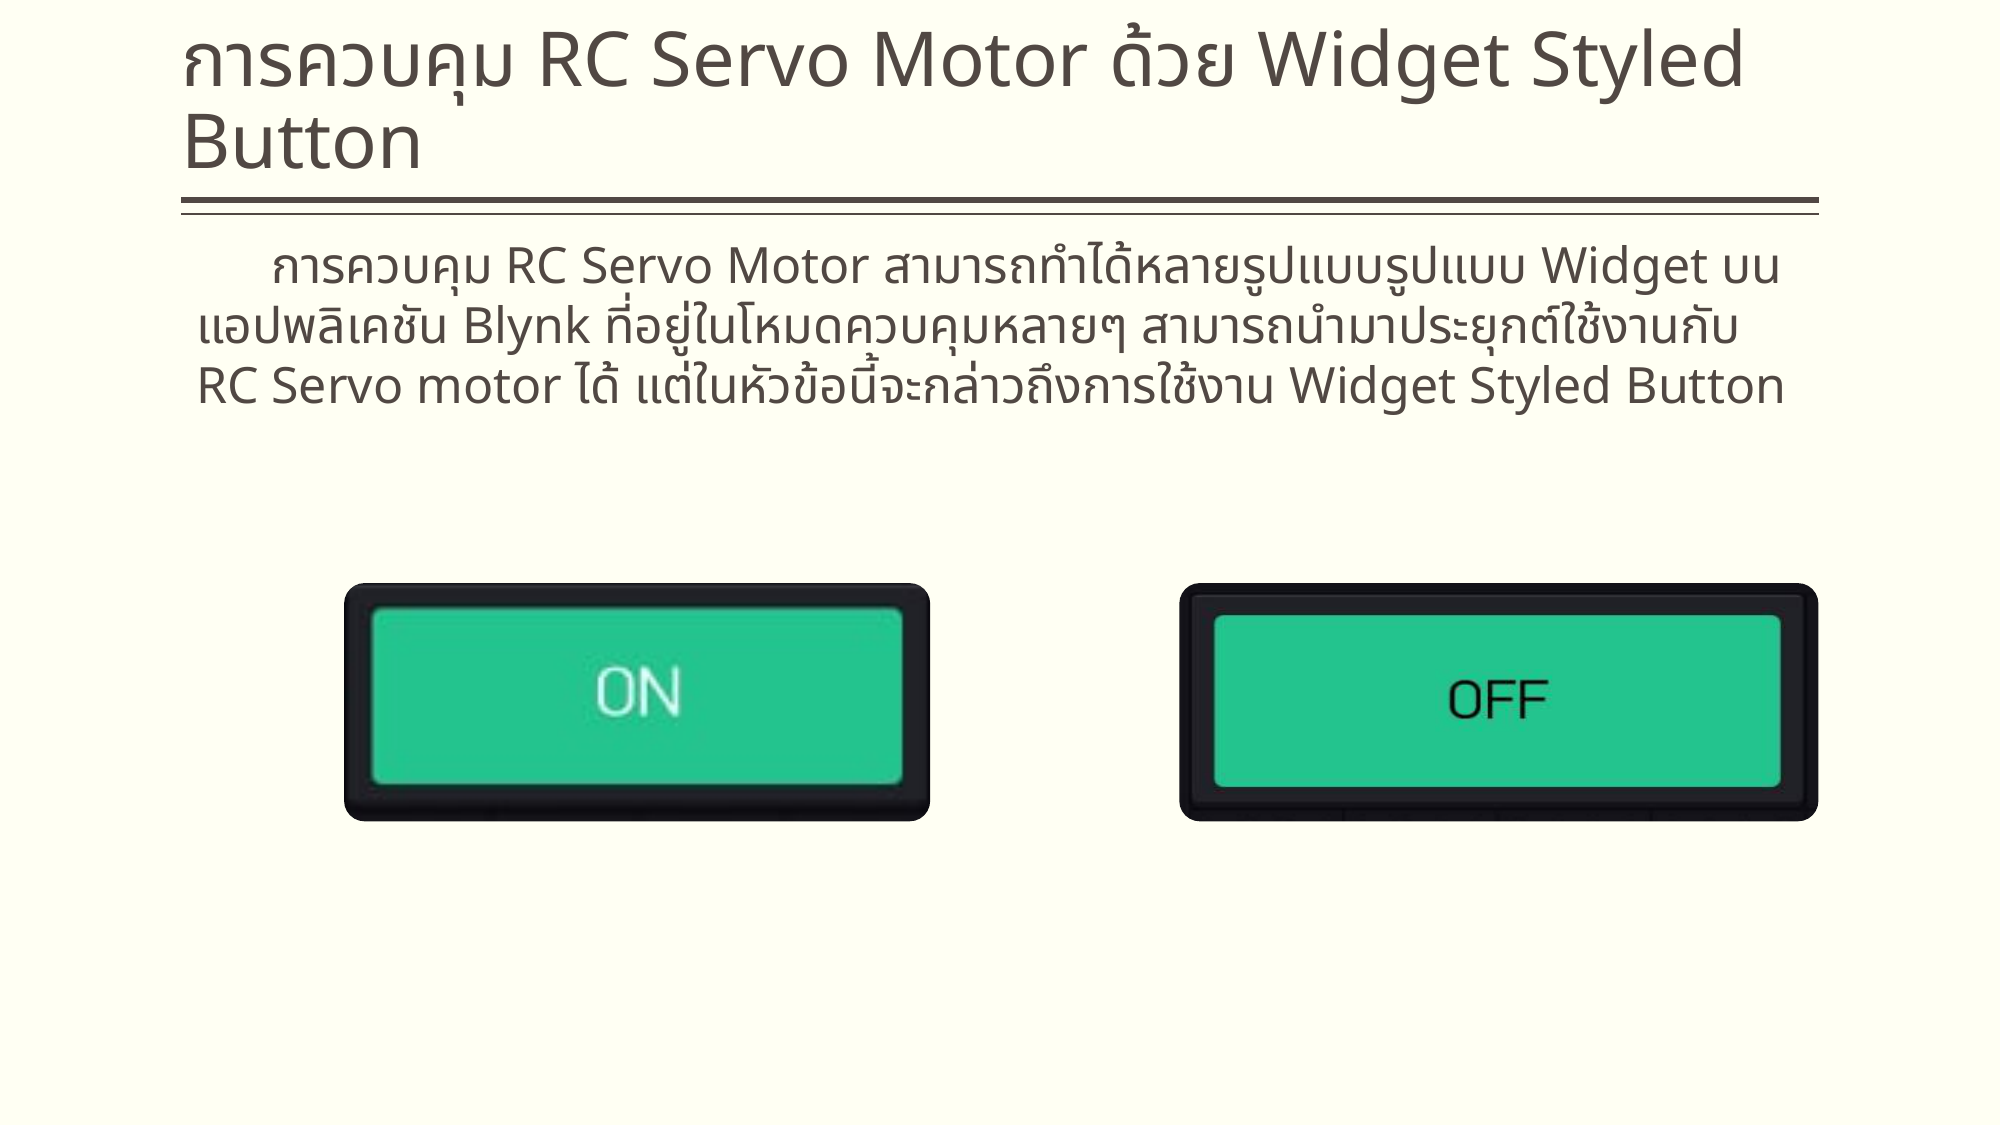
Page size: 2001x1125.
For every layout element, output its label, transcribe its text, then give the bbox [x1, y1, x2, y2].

text_box การควบคุม RC Servo Motor สามารถทำได้หลายรูปแบบรูปแบบ Widget บนแอปพลิเคชัน Blynk ที่อยู่ในโหมดควบคุมหลายๆ สามารถนำมาประยุกต์ใช้งานกับ RC Servo motor ได้ แต่ในหัวข้อนี้จะกล่าวถึงการใช้งาน Widget Styled Button [181, 225, 1819, 421]
picture [1179, 583, 1819, 822]
picture [344, 583, 931, 822]
title การควบคุม RC Servo Motor ด้วย Widget Styled Button [181, 12, 1819, 193]
